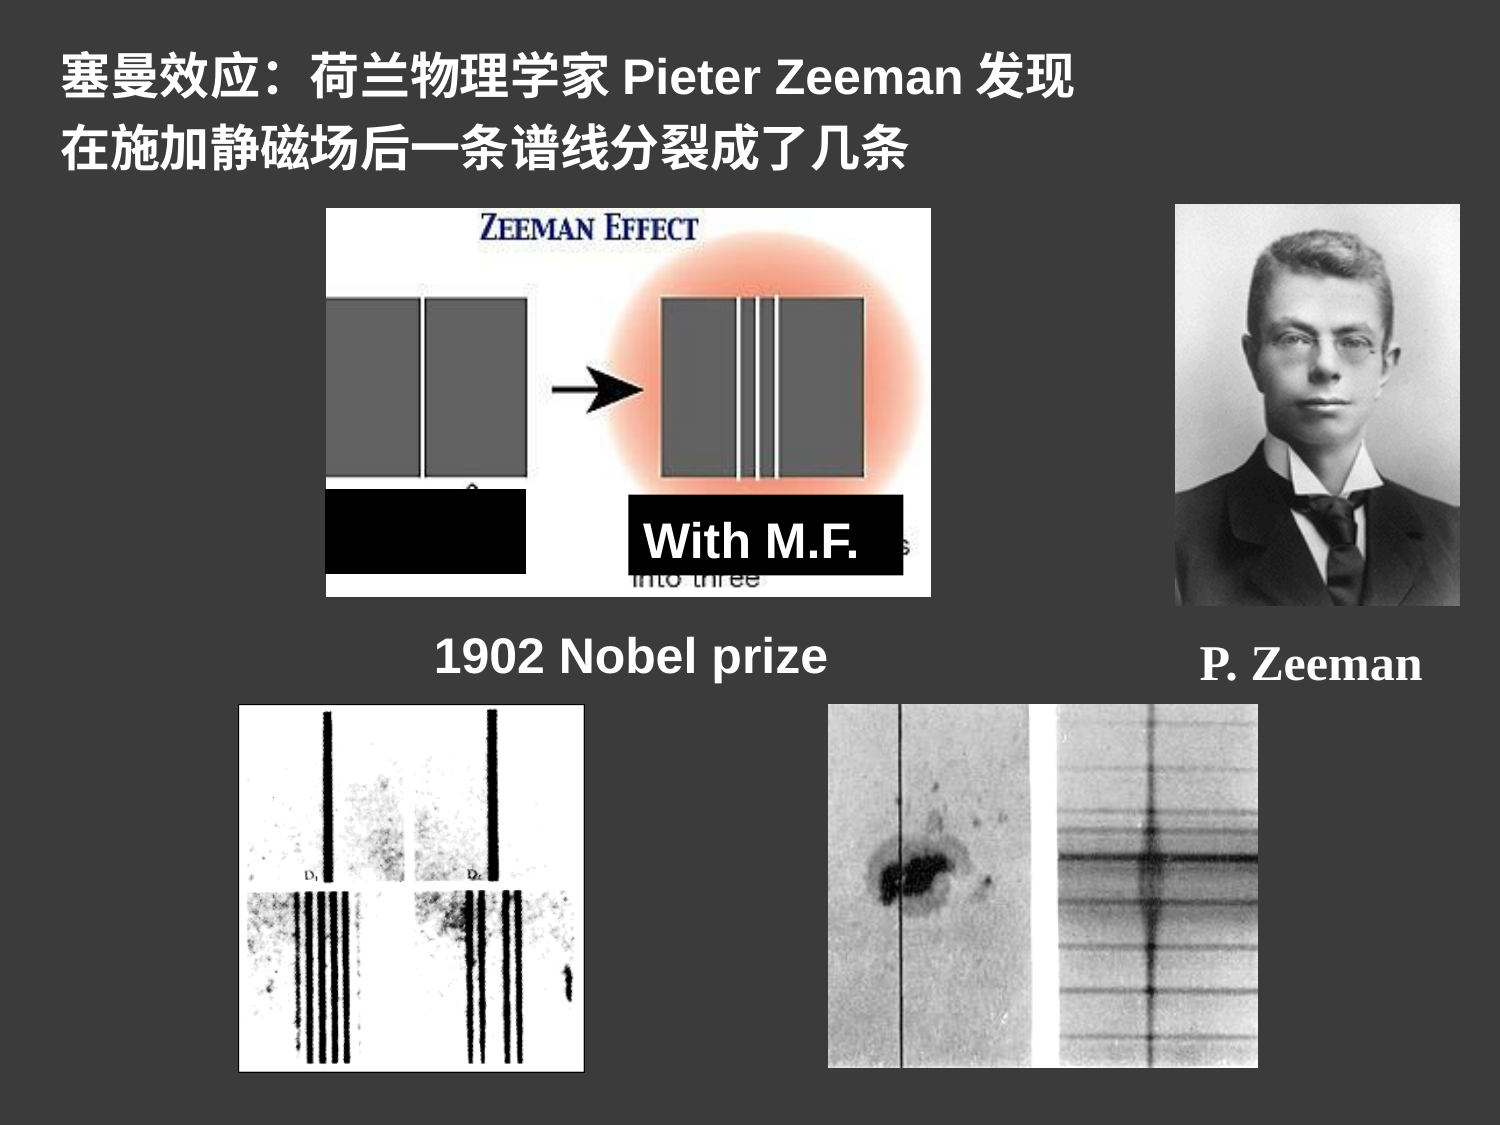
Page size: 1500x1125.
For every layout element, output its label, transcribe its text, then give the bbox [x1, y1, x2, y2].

text_box P. Zeeman [1184, 622, 1460, 701]
text_box 塞曼效应：荷兰物理学家Pieter Zeeman发现在施加静磁场后一条谱线分裂成了几条 [45, 25, 1128, 184]
picture [827, 703, 1259, 1068]
picture [238, 703, 585, 1073]
picture [326, 207, 931, 598]
picture [1174, 203, 1460, 606]
text_box 1902 Nobel prize [419, 615, 857, 691]
